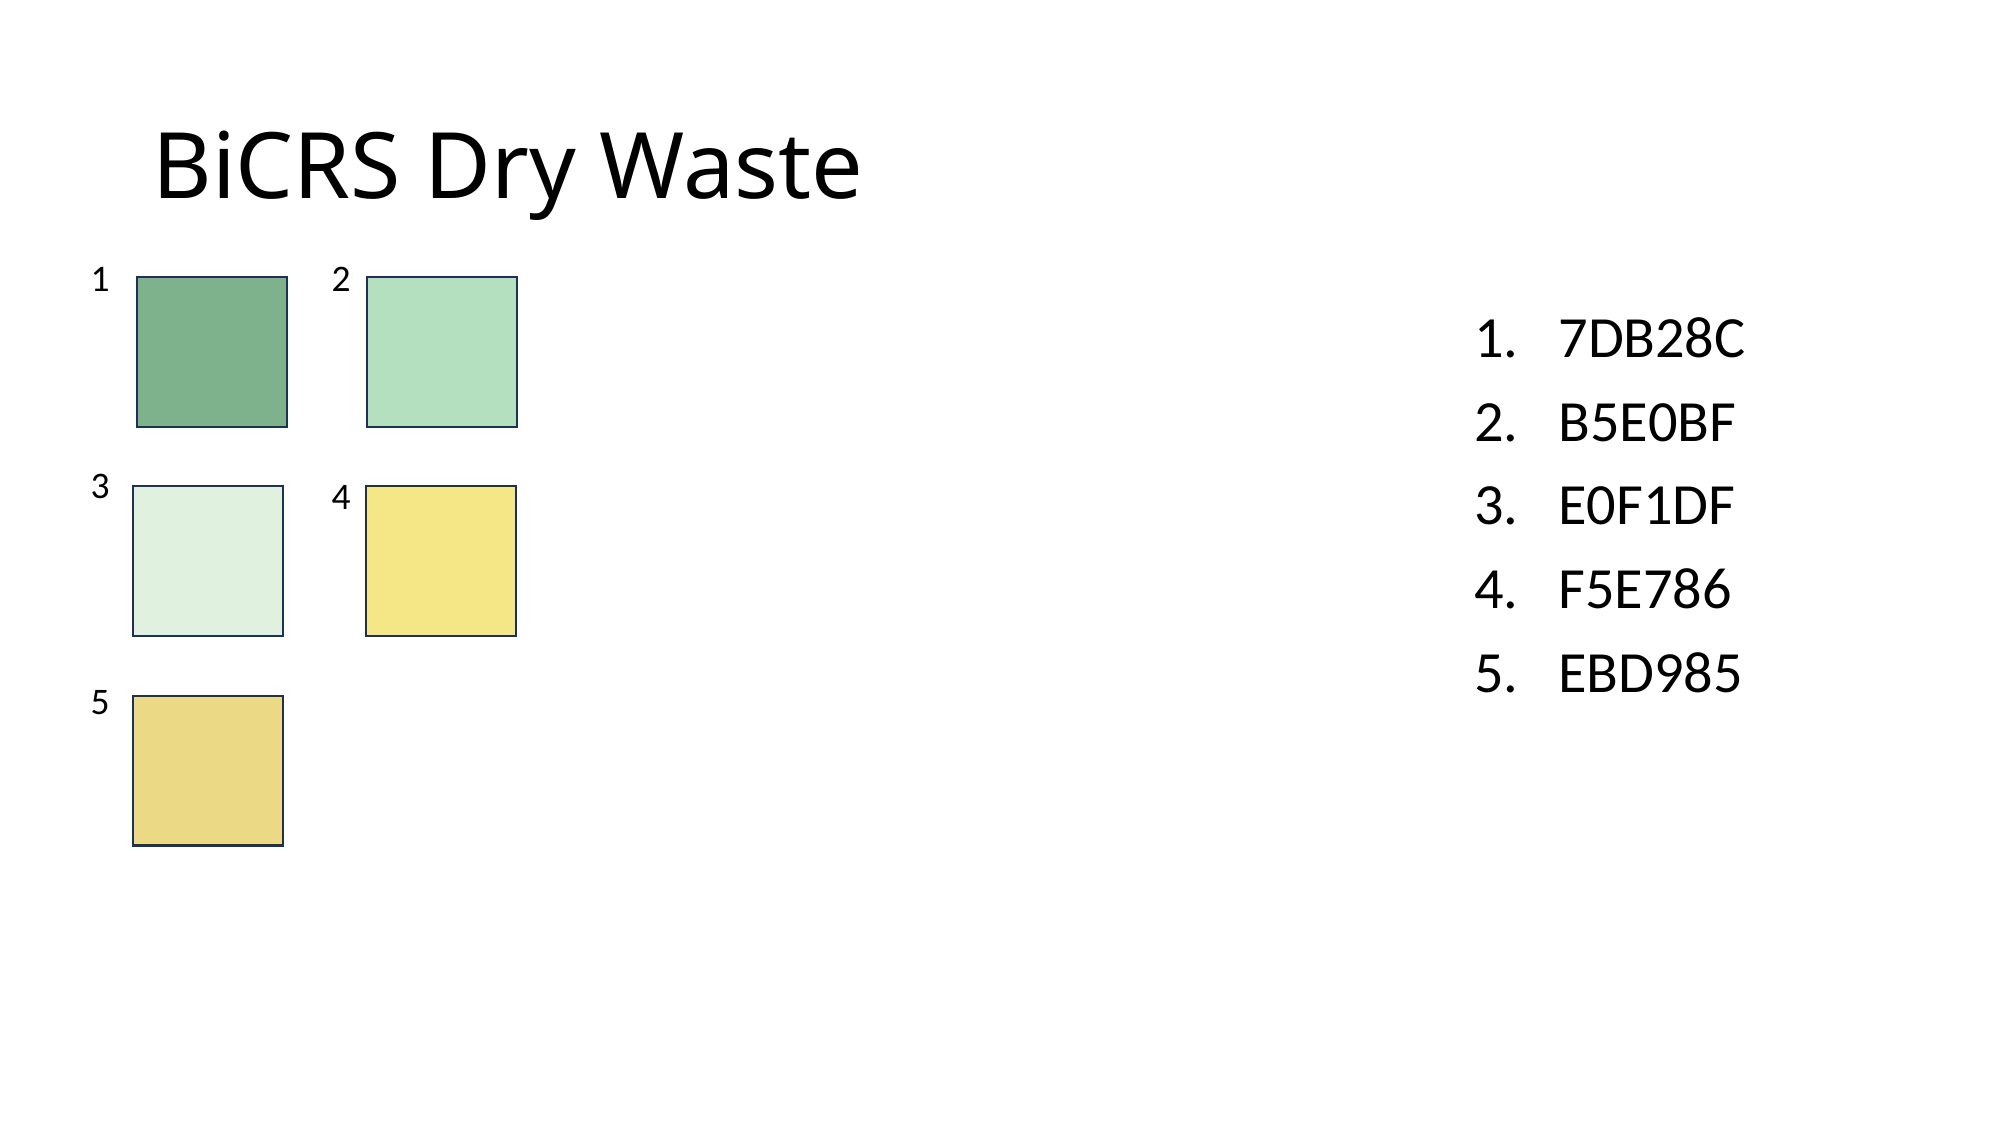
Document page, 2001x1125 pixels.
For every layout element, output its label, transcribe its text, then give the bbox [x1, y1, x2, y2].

list 7DB28C B5E0BF E0F1DF F5E786 EBD985 [1459, 299, 1863, 1014]
text_box 2 [316, 246, 366, 307]
text_box [366, 276, 518, 428]
text_box [136, 276, 288, 428]
text_box [132, 485, 284, 637]
text_box [132, 695, 284, 847]
text_box 4 [316, 464, 366, 525]
text_box 5 [75, 669, 125, 730]
text_box 1 [75, 246, 125, 307]
text_box 3 [75, 453, 125, 514]
text_box [365, 485, 517, 637]
title BiCRS Dry Waste [137, 59, 1863, 278]
